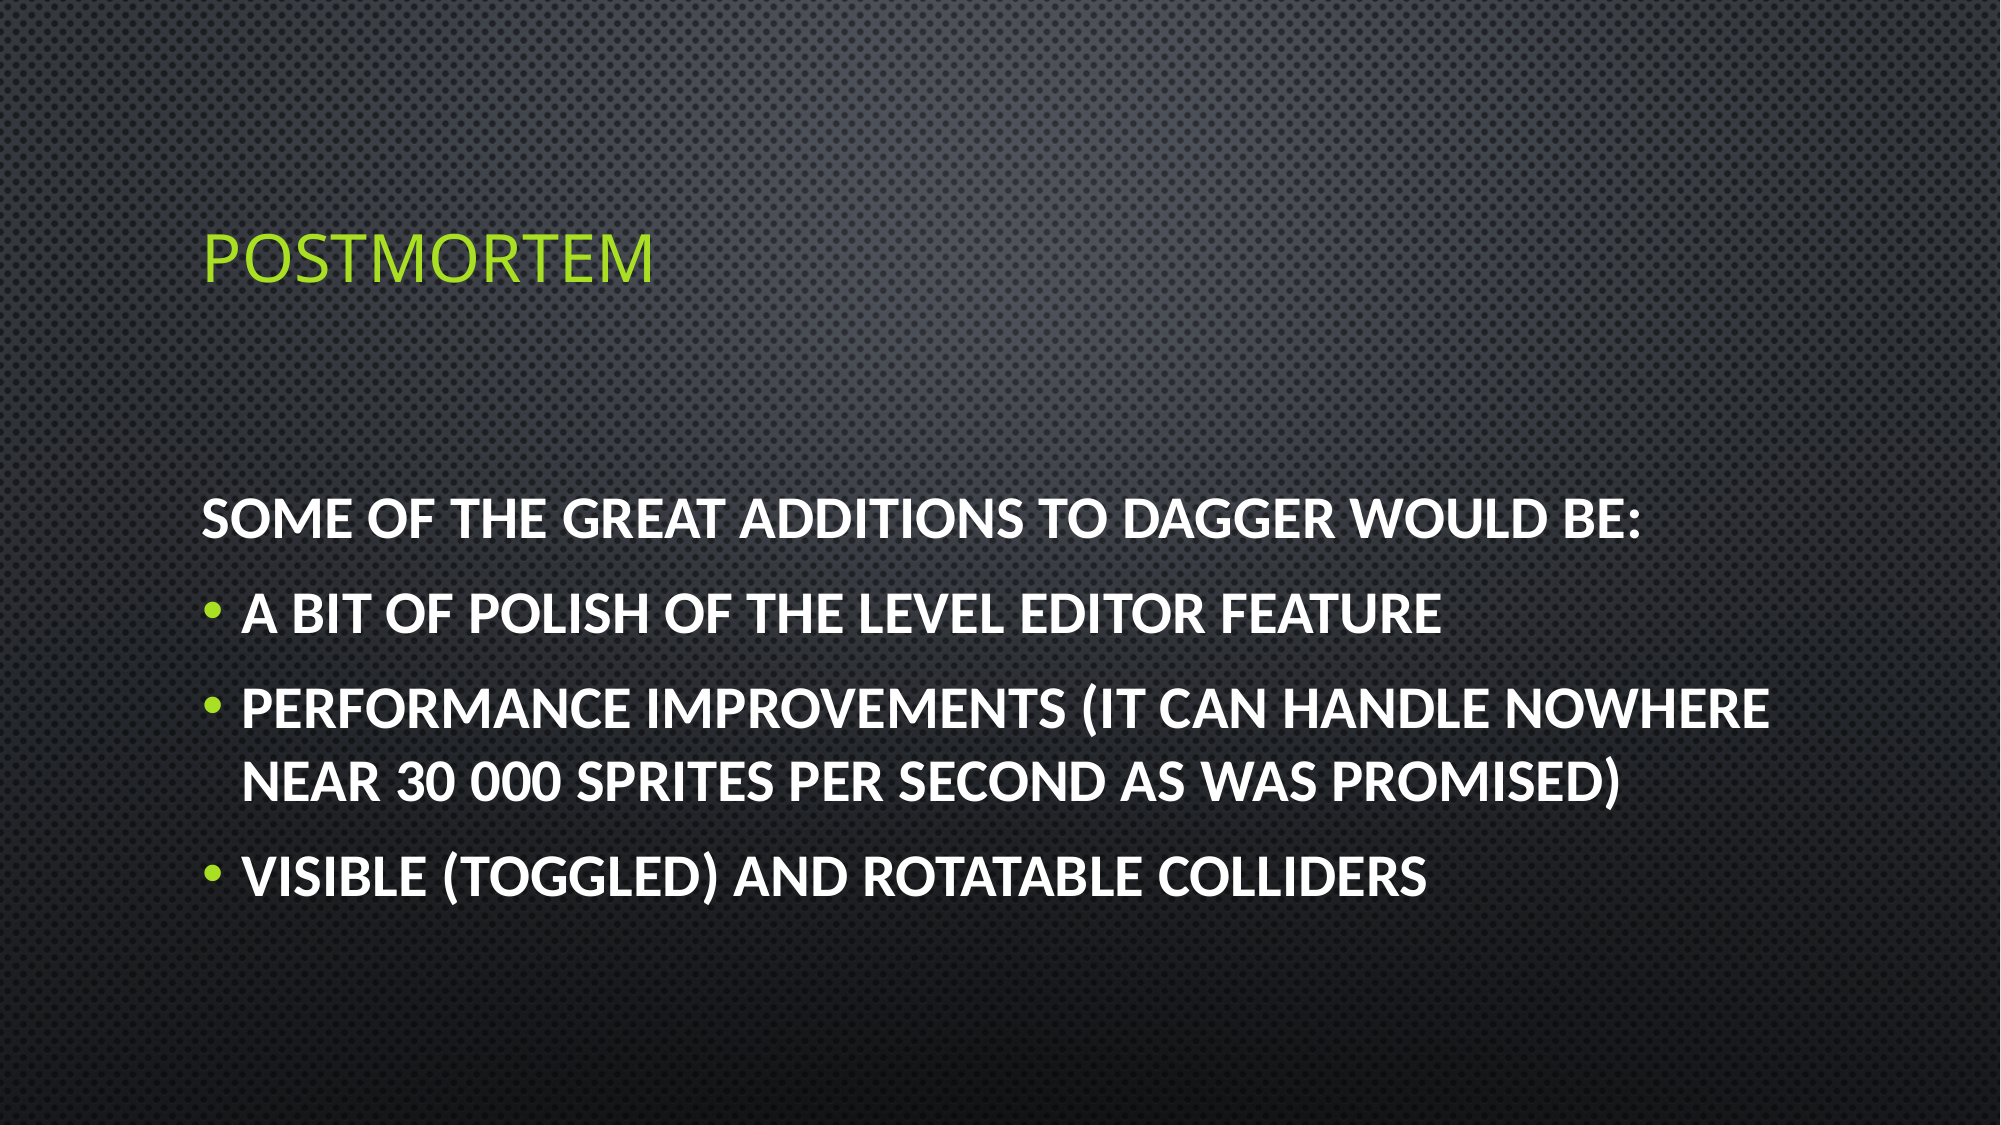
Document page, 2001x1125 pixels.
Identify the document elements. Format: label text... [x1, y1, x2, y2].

picture [0, 0, 2001, 1125]
text_box Some of the great additions to dagger would be: A bit of polish of the level editor feature Performance improvements (it can handle nowhere near 30 000 sprites per Second as was promised) Visible (toggled) and rotatable colliders [187, 437, 1812, 950]
text_box Postmortem [187, 99, 1812, 413]
